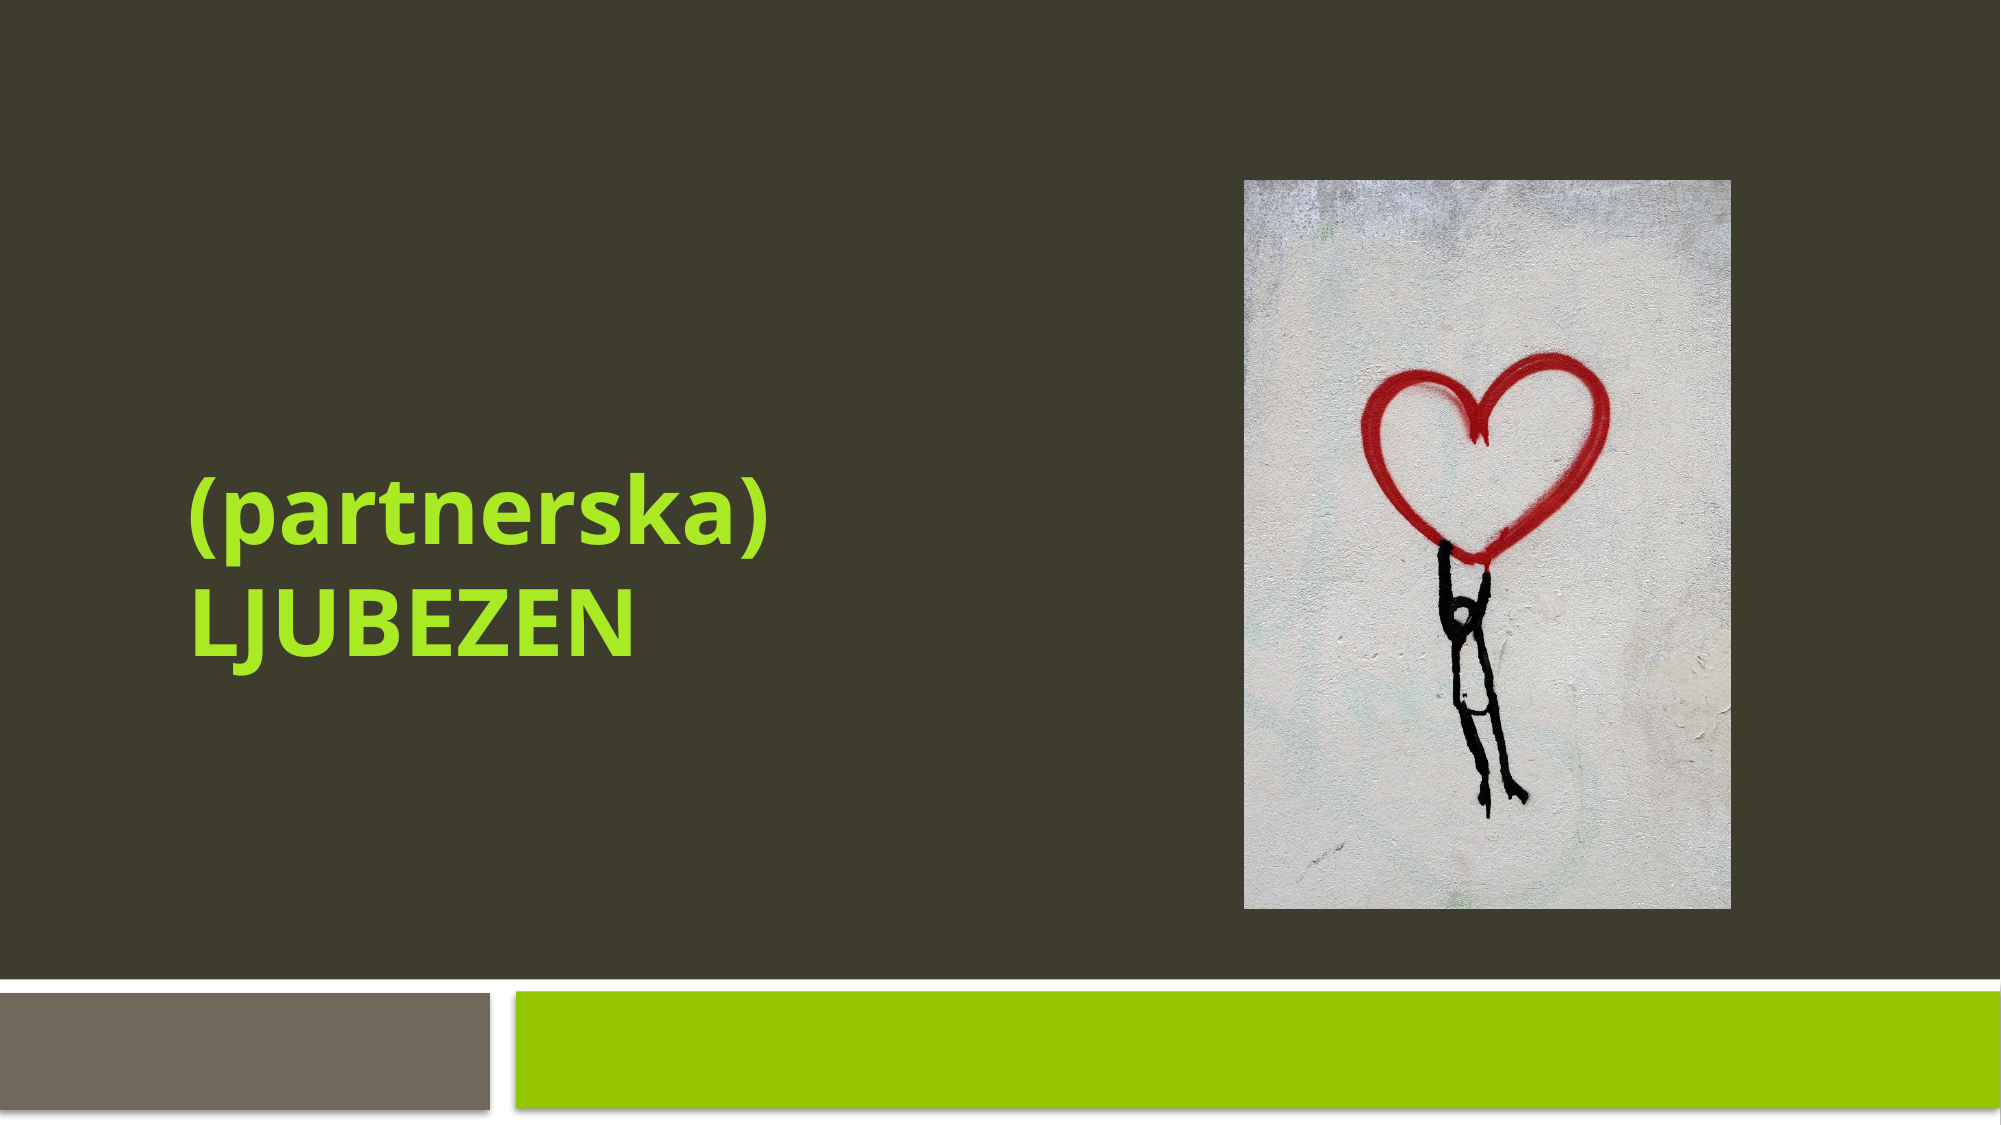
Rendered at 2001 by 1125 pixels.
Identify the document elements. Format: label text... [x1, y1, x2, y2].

picture [1244, 180, 1731, 909]
title (partnerska) LJUBEZEN [172, 441, 1238, 683]
